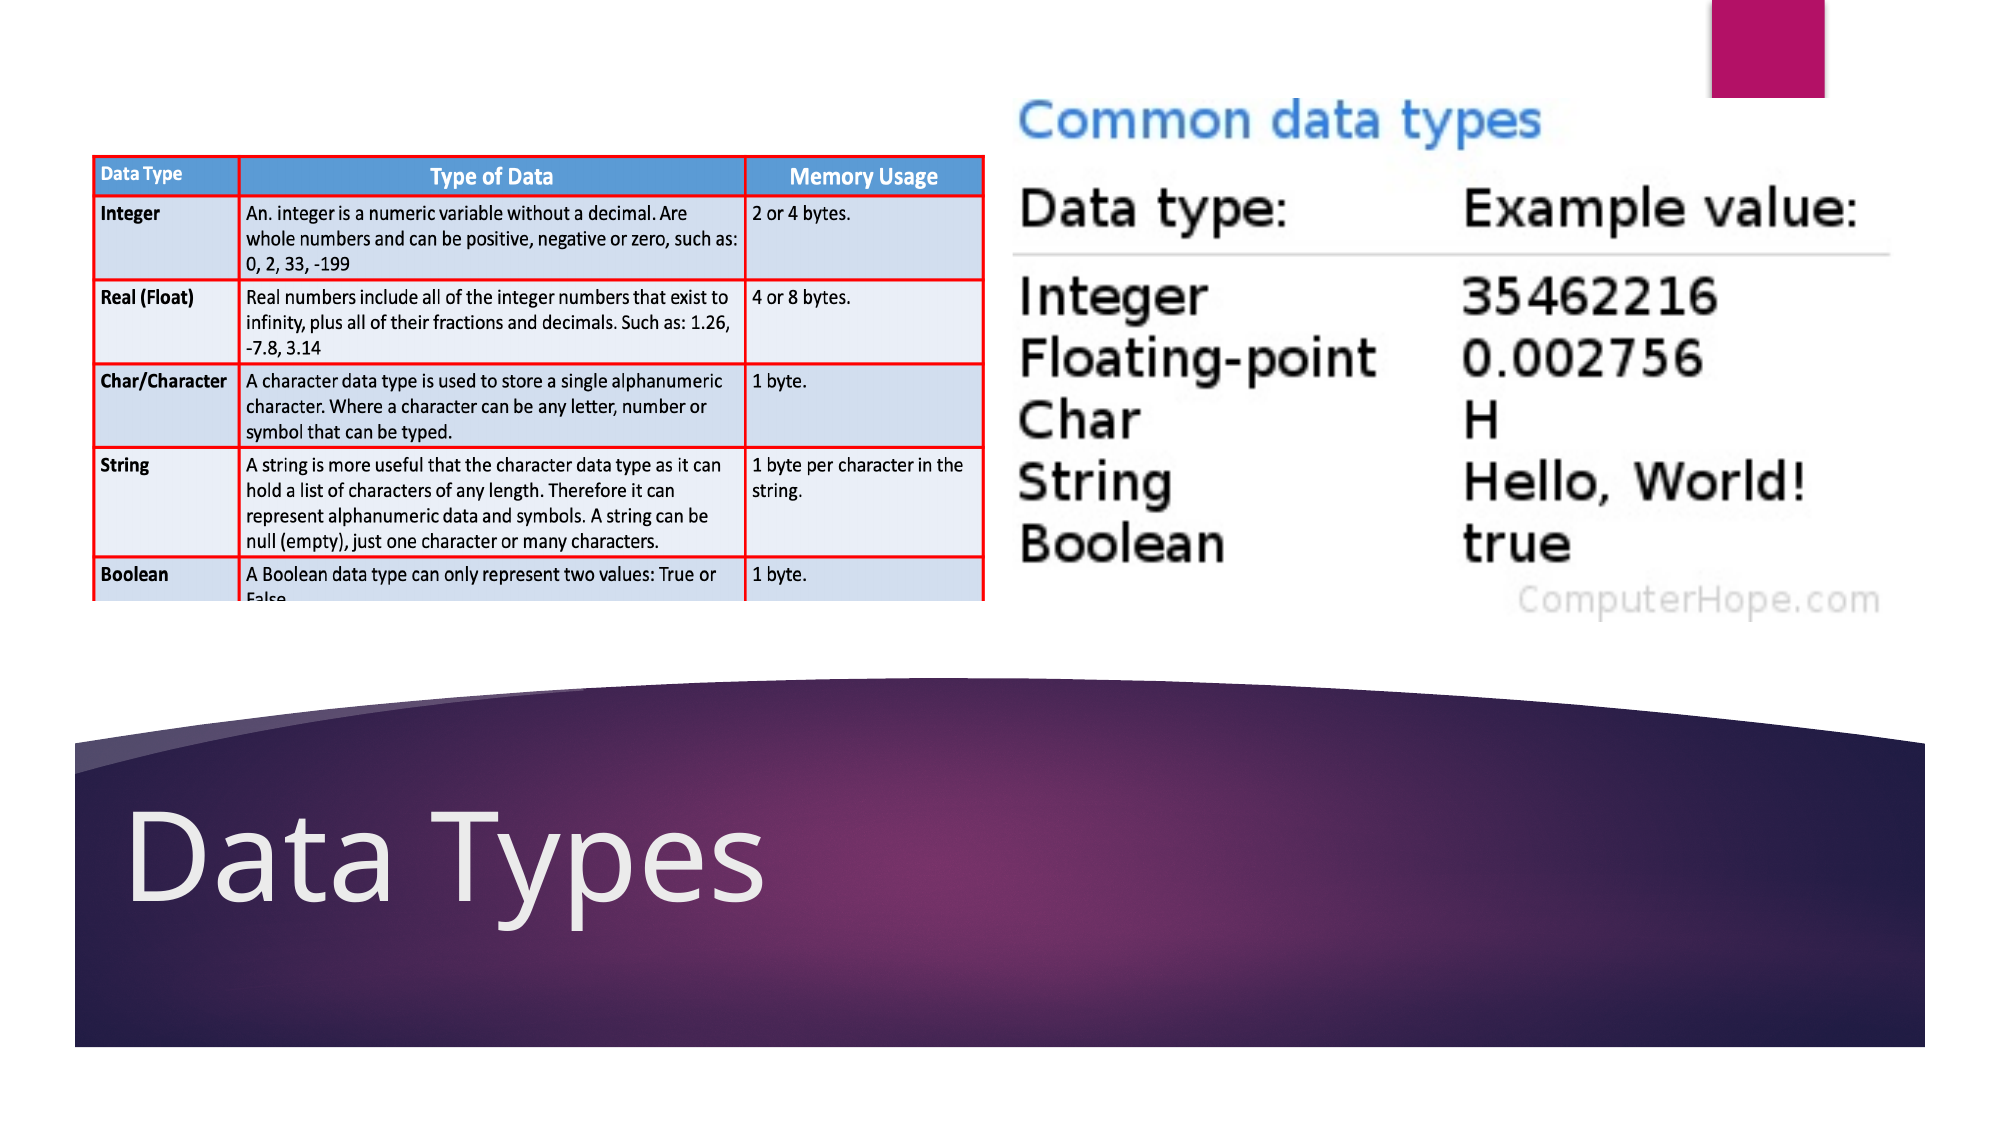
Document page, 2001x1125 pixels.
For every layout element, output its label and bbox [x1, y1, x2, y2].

text_box [0, 0, 2000, 1125]
picture [91, 152, 986, 601]
picture [1012, 98, 1894, 622]
